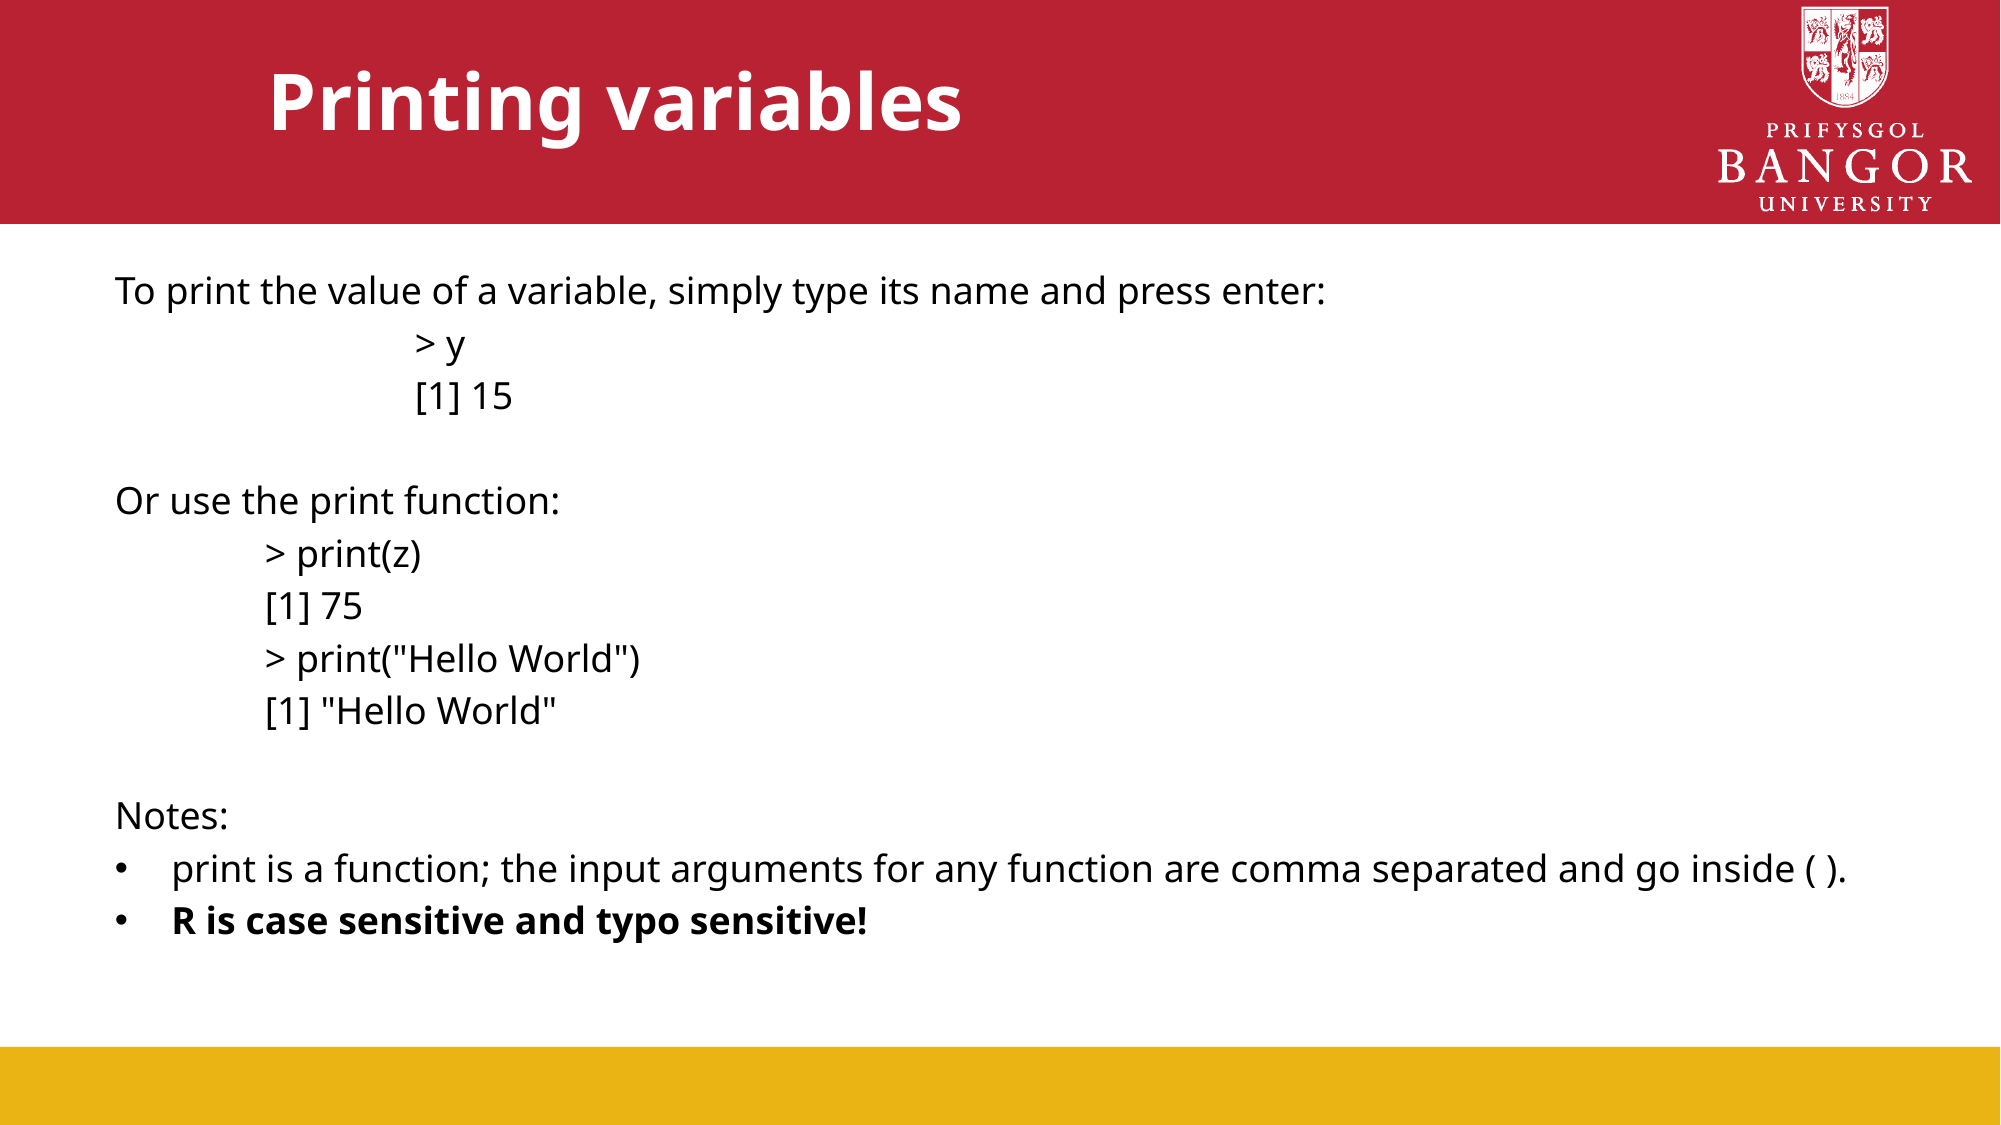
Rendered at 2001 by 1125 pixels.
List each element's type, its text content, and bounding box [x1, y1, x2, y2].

title Printing variables [252, 45, 1893, 155]
picture [1685, 0, 2001, 221]
list To print the value of a variable, simply type its name and press enter: > y [1] 15 Or use the print function: > print(z) [1] 75 > print("Hello World") [1] "Hello World" Notes: print is a function; the input arguments for any function are comma separated and go inside ( ). R is case sensitive and typo sensitive! [99, 259, 1900, 1003]
